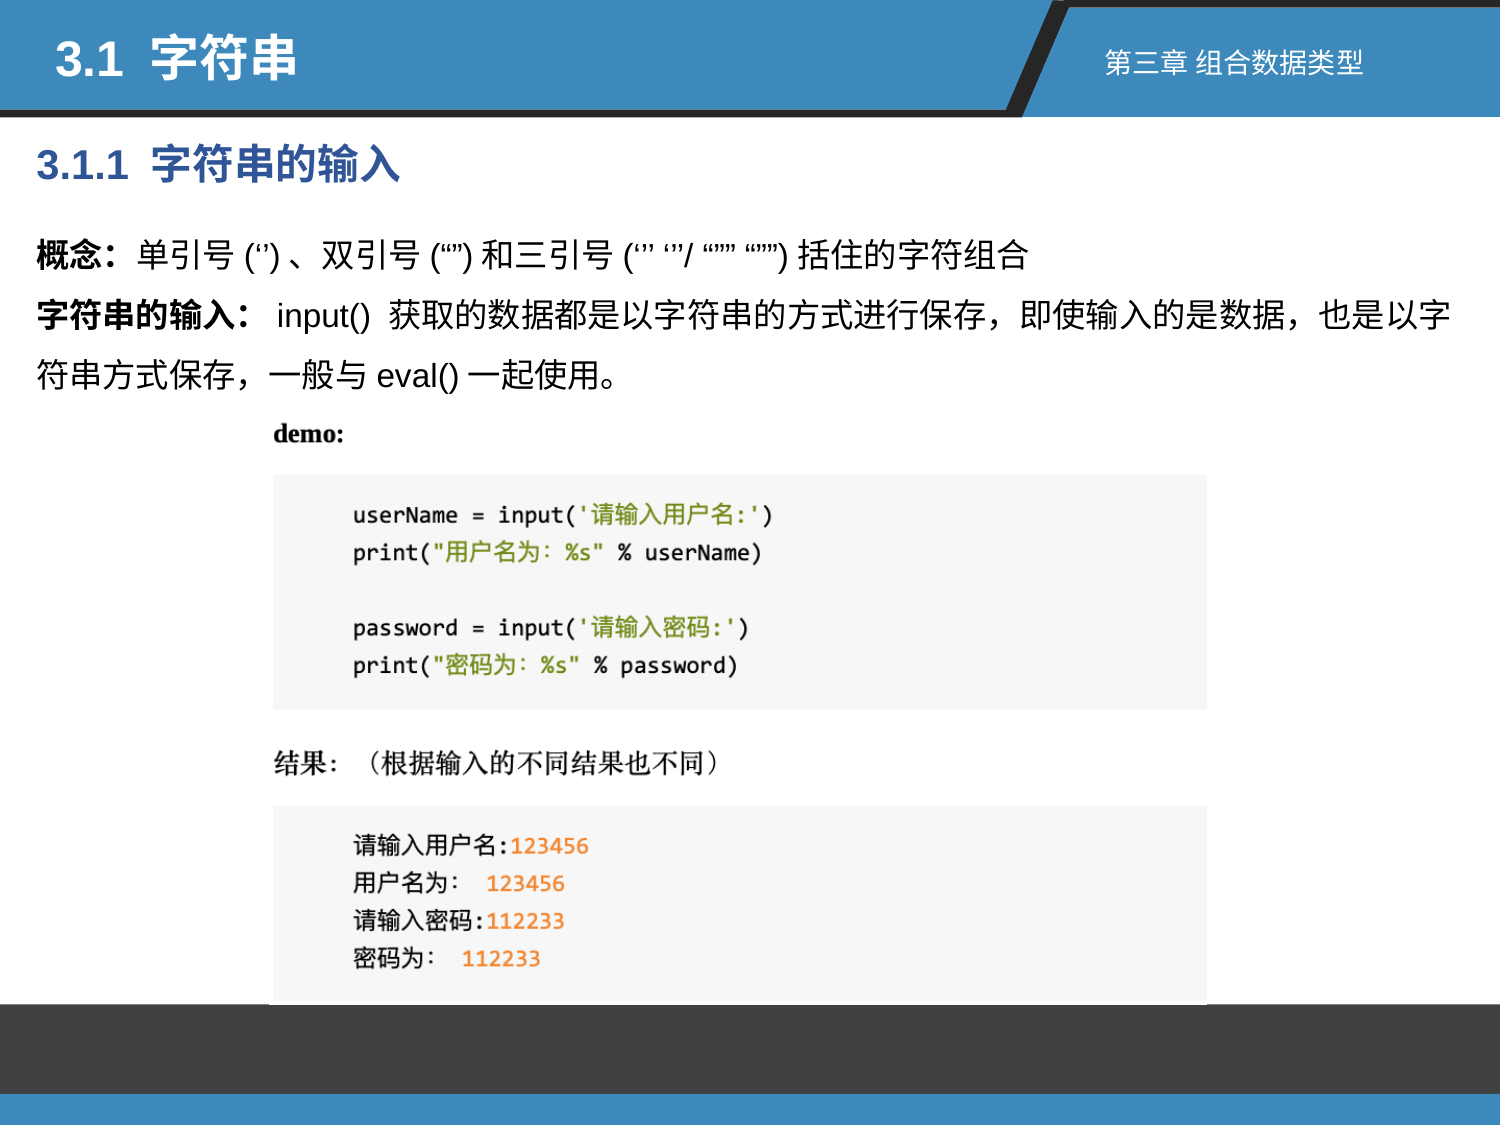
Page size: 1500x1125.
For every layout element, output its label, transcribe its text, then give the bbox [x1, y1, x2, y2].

list 3.1.1 字符串的输入 [21, 136, 581, 206]
text_box 3.1 字符串 [40, 17, 653, 111]
picture [269, 410, 1208, 1005]
text_box 第三章 组合数据类型 [1089, 38, 1380, 87]
text_box 概念：单引号(‘’)、双引号(“”)和三引号(‘’’ ‘’’/ “”” “””)括住的字符组合 字符串的输入：input() 获取的数据都是以字符串的方式进行保存，即使输入的是数据，也是以字符串方式保存，一般与eval()一起使用。 [21, 206, 1500, 402]
